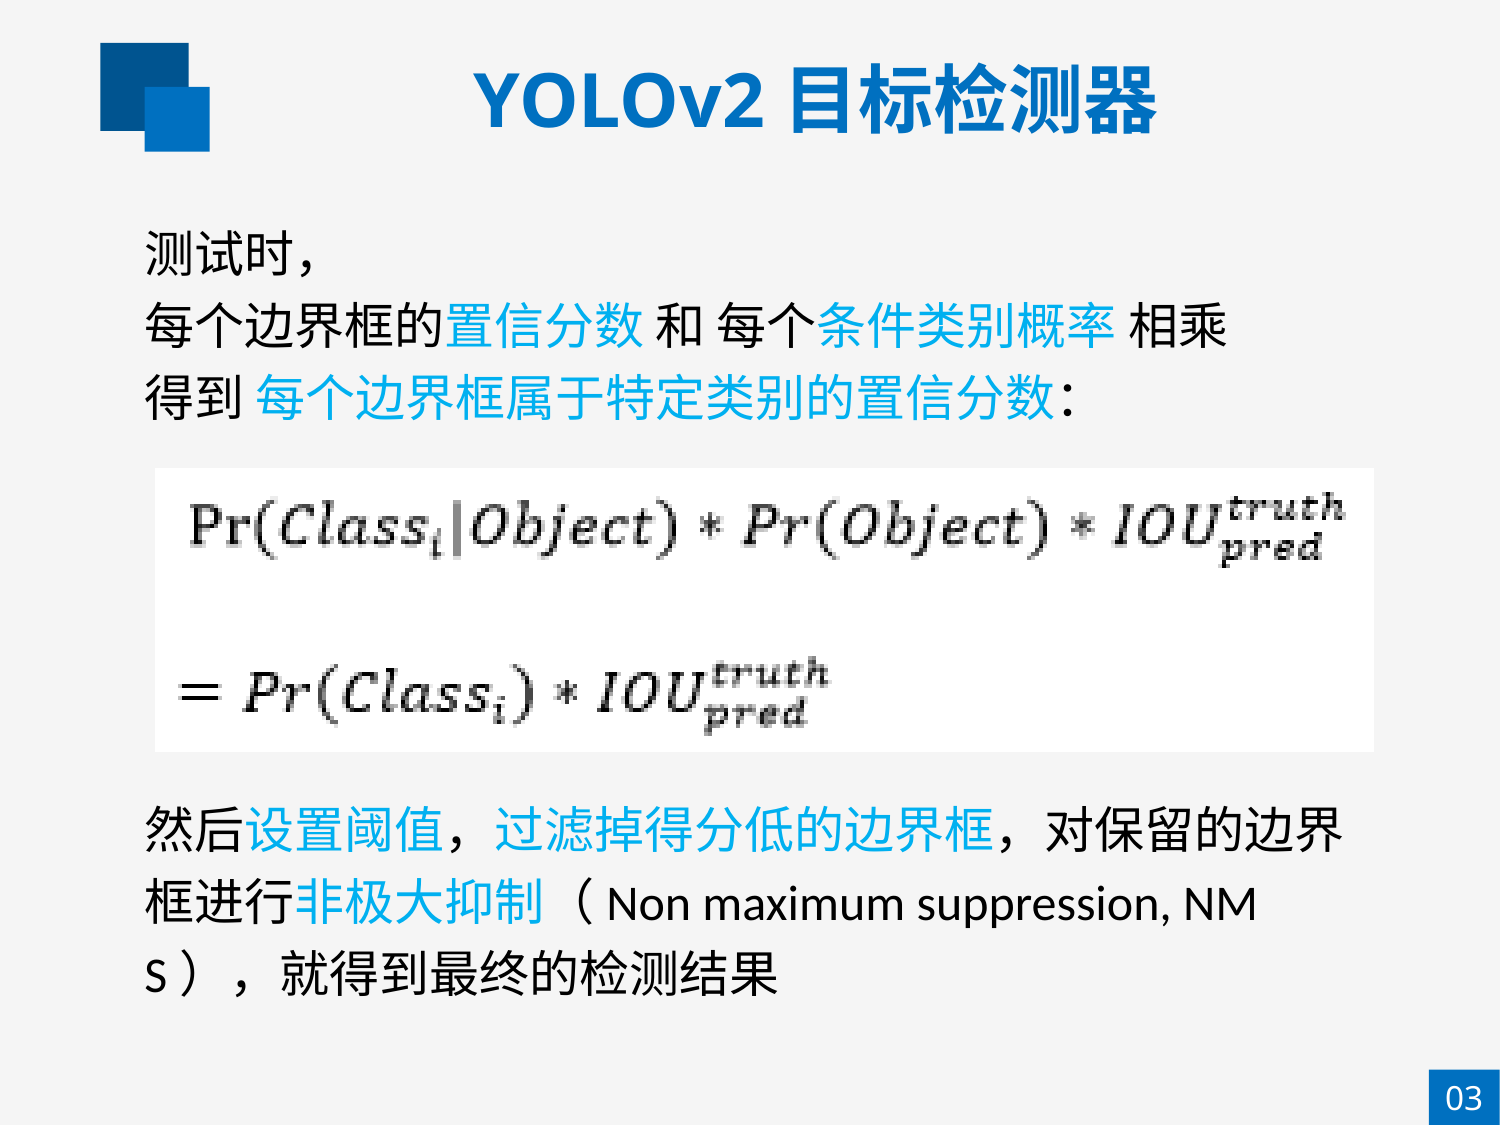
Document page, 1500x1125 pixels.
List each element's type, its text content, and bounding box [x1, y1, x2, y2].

picture [155, 468, 1374, 752]
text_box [99, 42, 210, 153]
text_box 测试时， 每个边界框的置信分数 和 每个条件类别概率 相乘 得到 每个边界框属于特定类别的置信分数： 然后设置阈值，过滤掉得分低的边界框，对保留的边界框进行非极大抑制（Non maximum suppression, NMS），就得到最终的检测结果 [129, 203, 1400, 1010]
text_box YOLOv2目标检测器 [232, 45, 1400, 150]
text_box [199, 1069, 1500, 1125]
